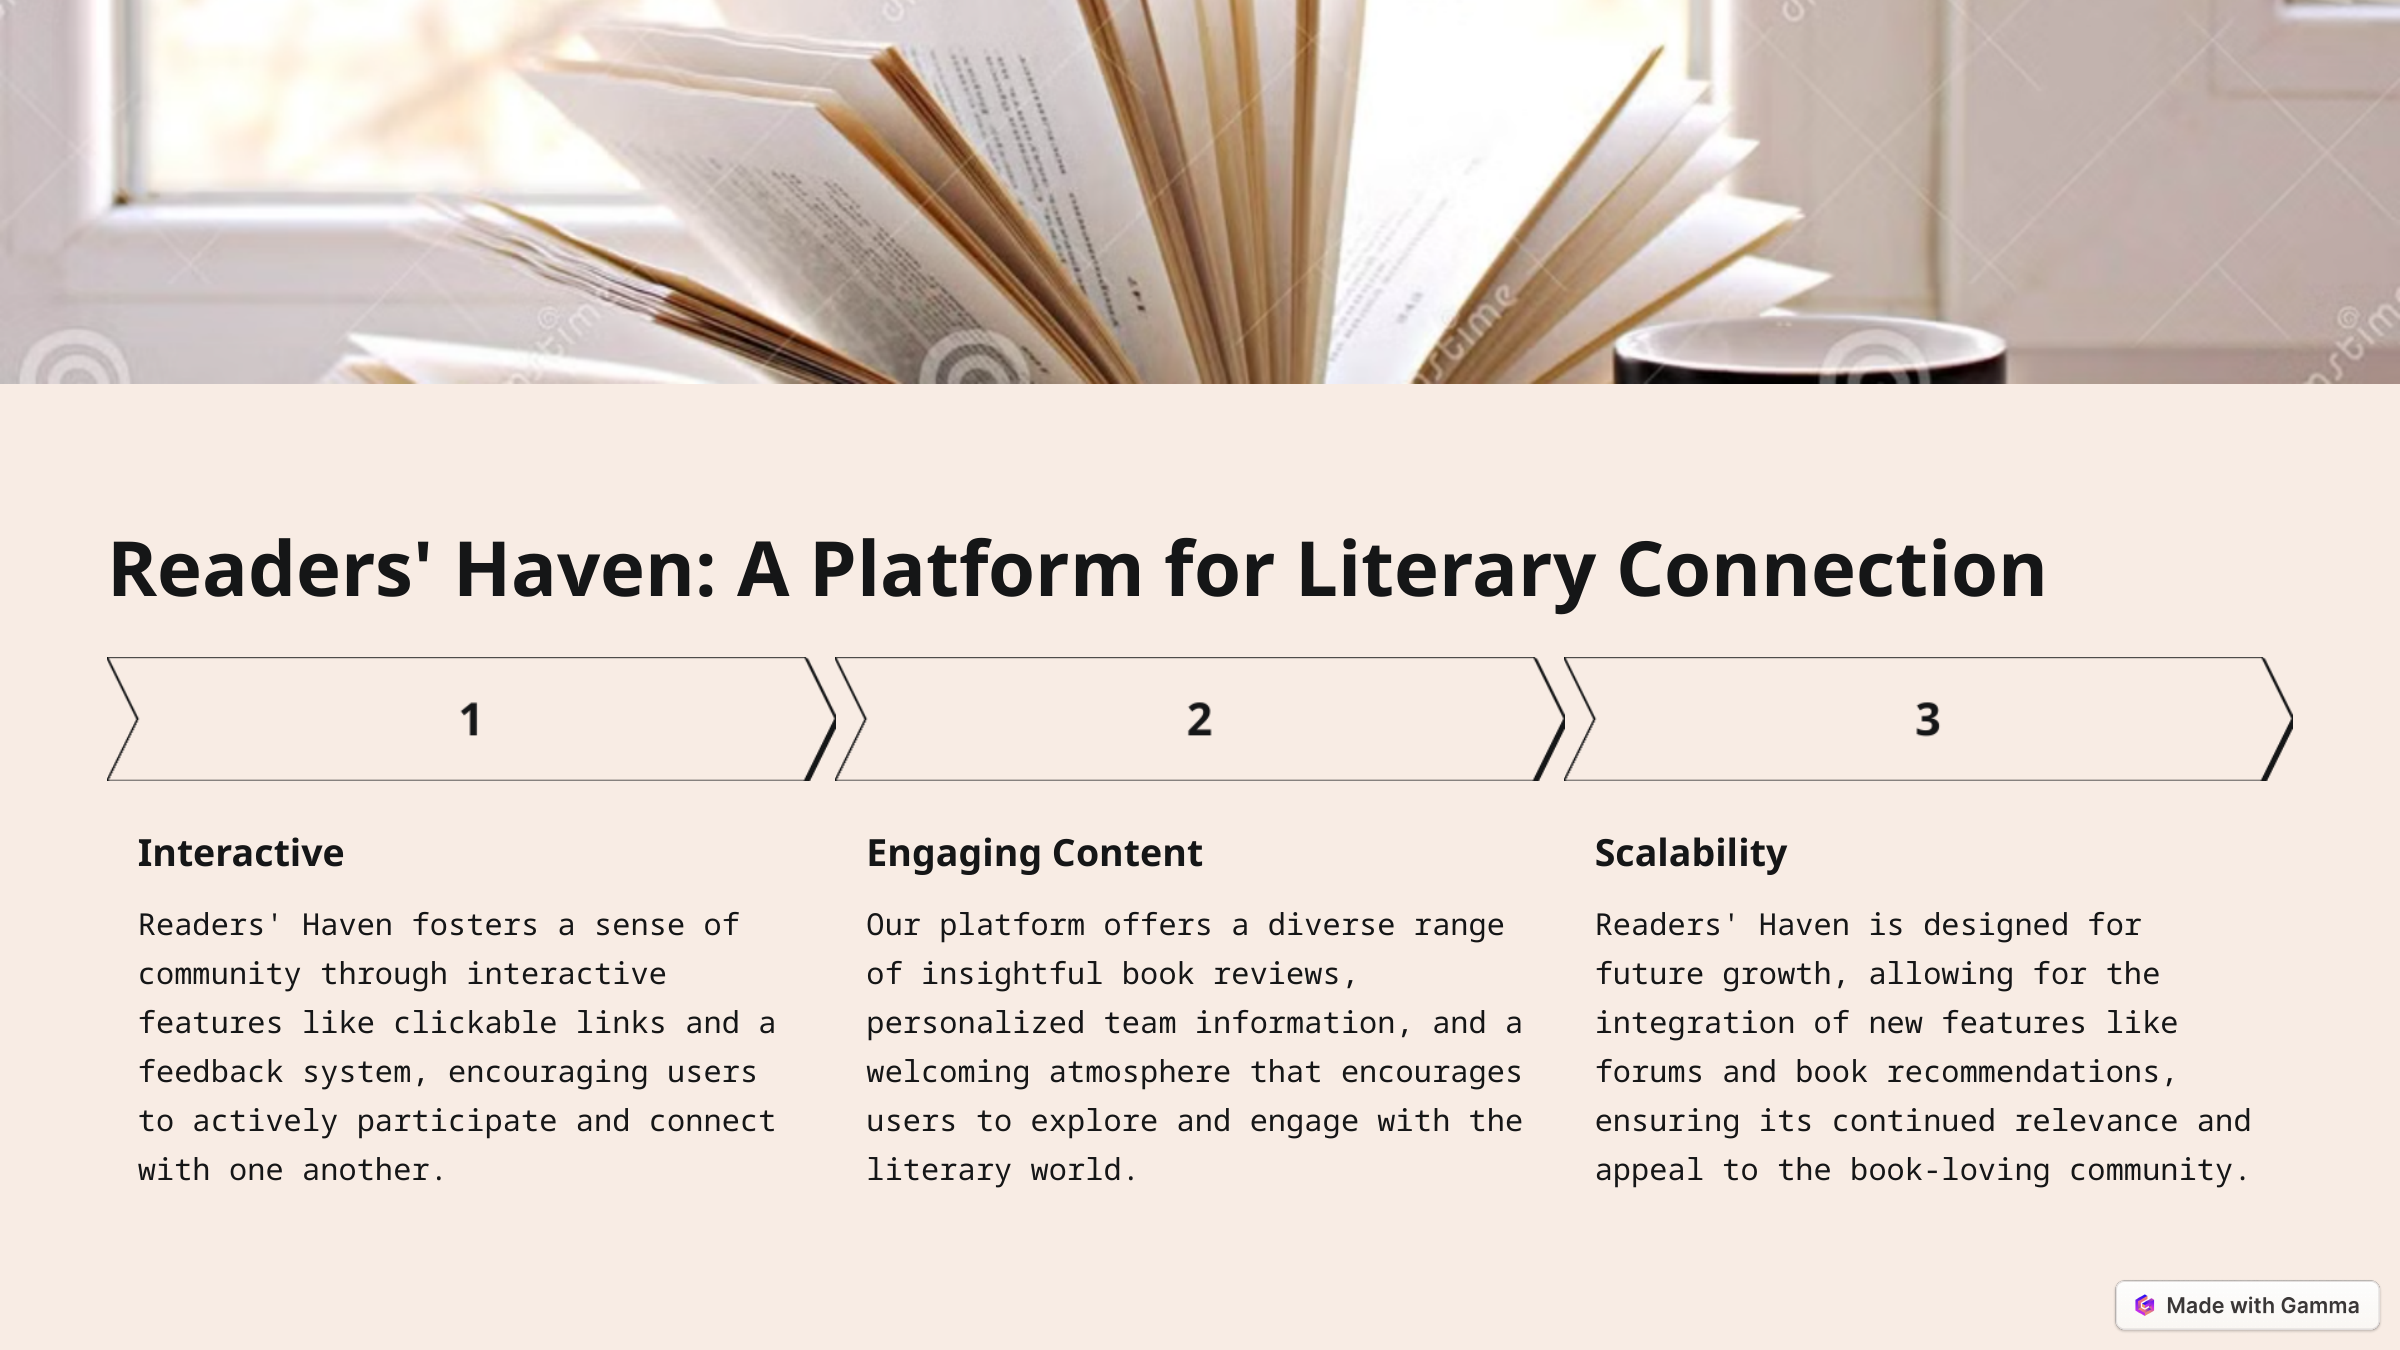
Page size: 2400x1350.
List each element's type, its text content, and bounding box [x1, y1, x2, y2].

text_box Readers' Haven is designed for future growth, allowing for the integration of new features like forums and book recommendations, ensuring its continued relevance and appeal to the book-loving community. [1594, 892, 2262, 1188]
text_box Scalability [1594, 826, 1979, 875]
picture [107, 657, 2293, 781]
text_box Readers' Haven: A Platform for Literary Connection [107, 515, 2238, 612]
text_box Engaging Content [866, 826, 1250, 875]
text_box Readers' Haven fosters a sense of community through interactive features like clickable links and a feedback system, encouraging users to actively participate and connect with one another. [138, 892, 806, 1138]
text_box Our platform offers a diverse range of insightful book reviews, personalized team information, and a welcoming atmosphere that encourages users to explore and engage with the literary world. [866, 892, 1534, 1138]
picture [2106, 1271, 2389, 1339]
picture [0, 0, 2400, 384]
text_box Interactive [138, 826, 522, 875]
